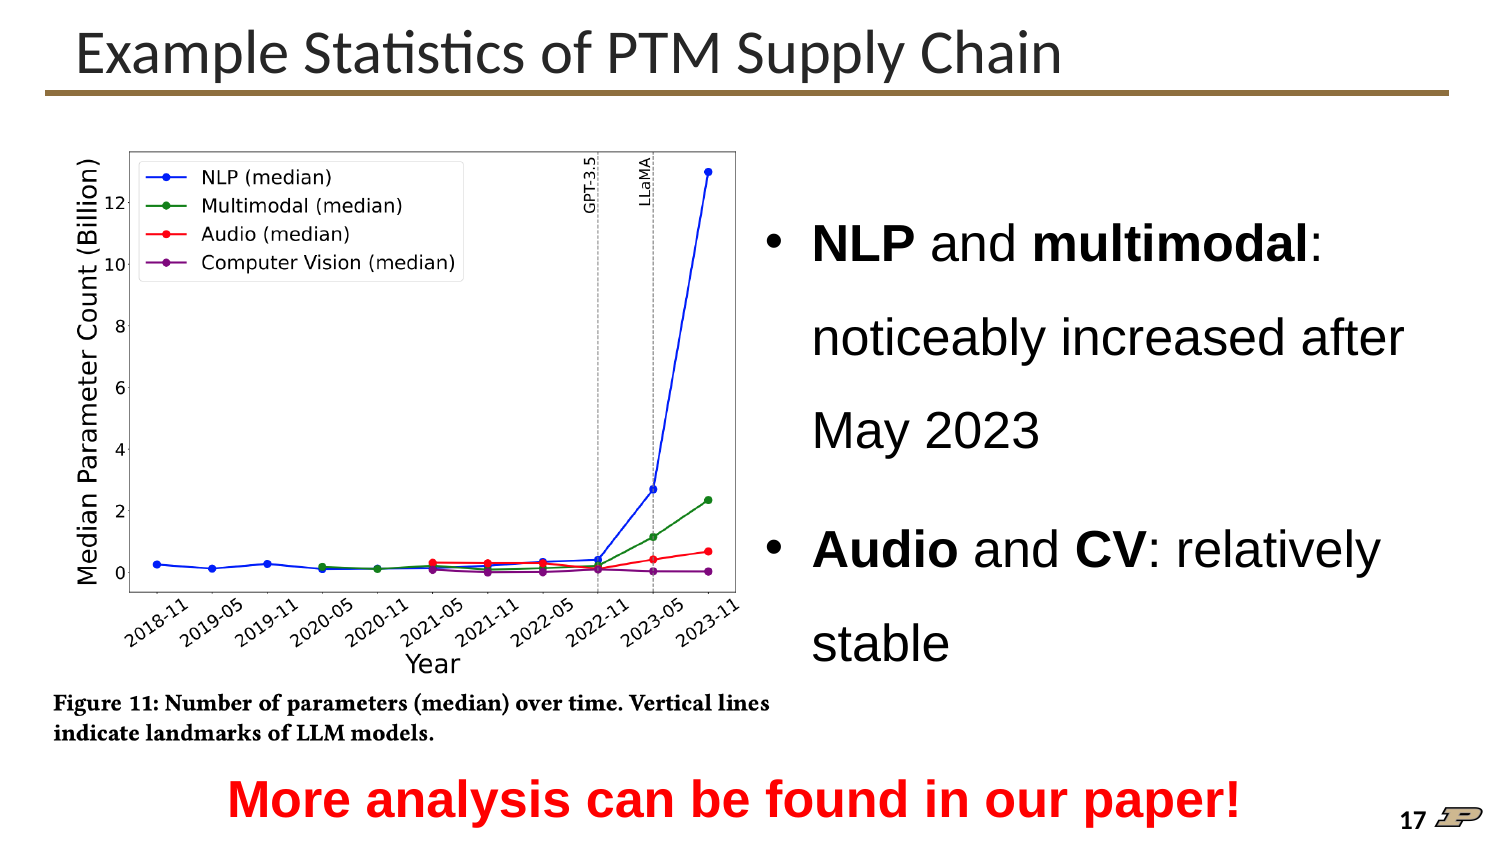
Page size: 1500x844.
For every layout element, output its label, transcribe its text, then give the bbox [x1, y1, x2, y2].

picture [45, 139, 787, 749]
text_box NLP and multimodal: noticeably increased after May 2023 Audio and CV: relatively stable [791, 170, 1455, 680]
text_box More analysis can be found in our paper! [212, 757, 1288, 836]
picture [1434, 807, 1483, 827]
title Example Statistics of PTM Supply Chain [43, 12, 1368, 96]
slide_number 17 [1339, 795, 1430, 844]
